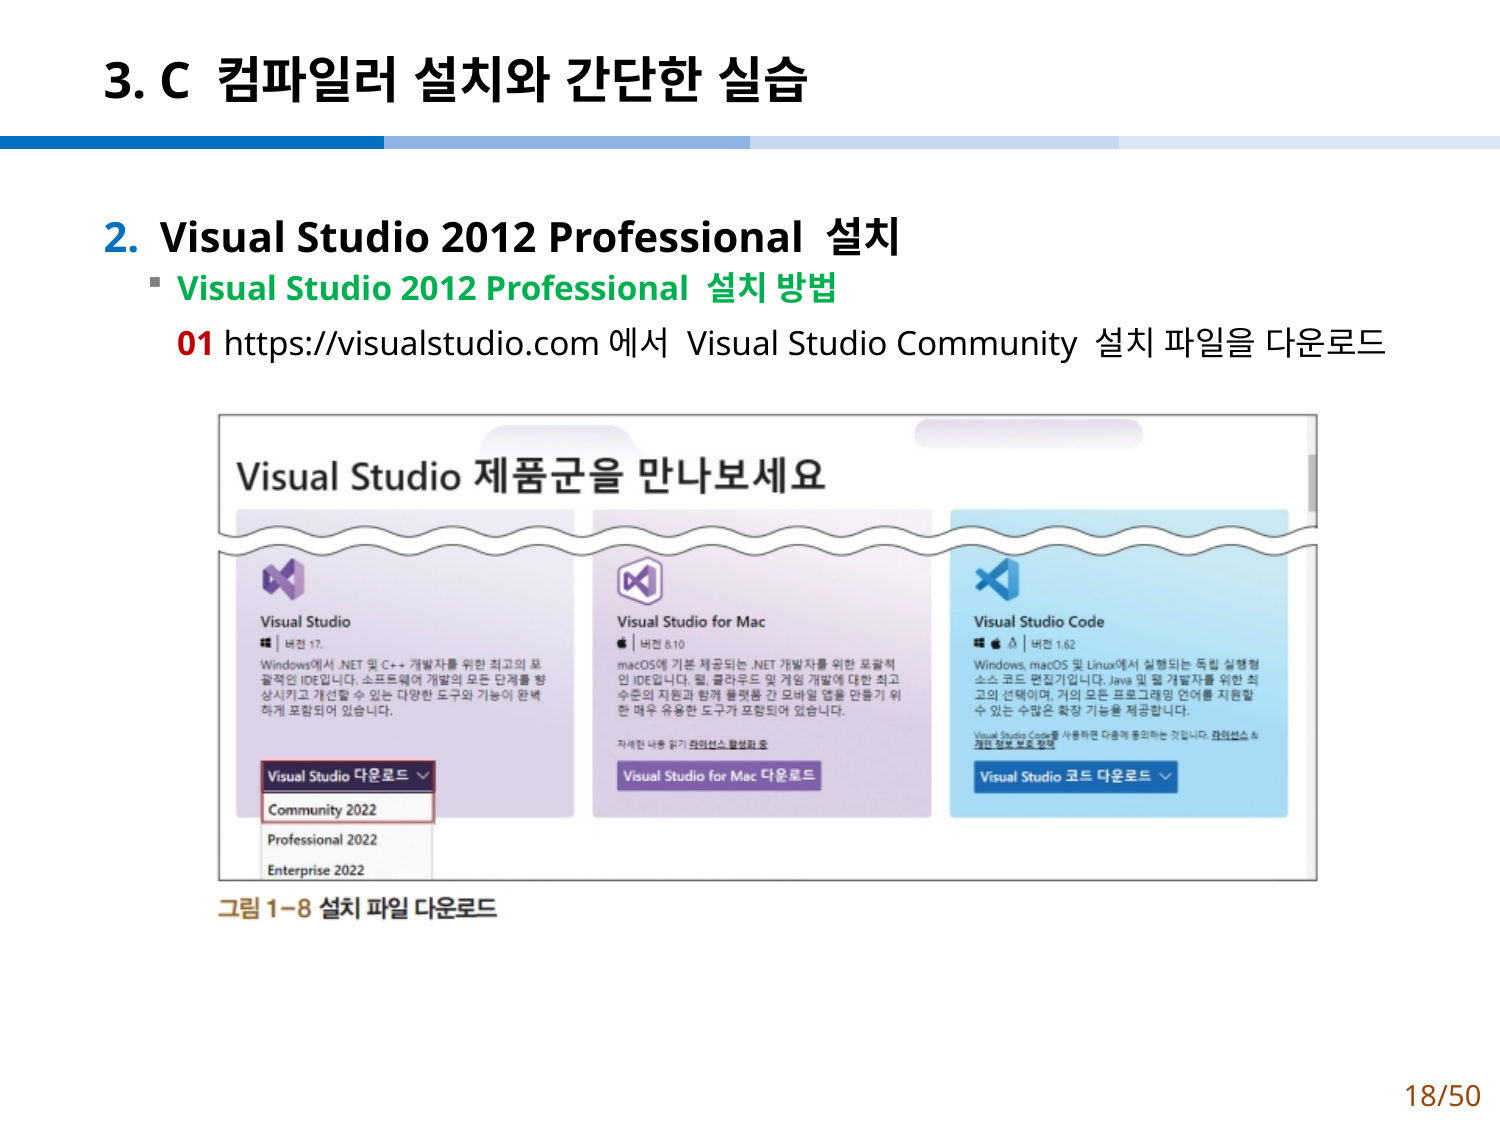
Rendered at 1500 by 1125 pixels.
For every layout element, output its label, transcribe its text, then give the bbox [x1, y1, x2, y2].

picture [211, 408, 1329, 927]
title 3. C 컴파일러 설치와 간단한 실습 [88, 32, 1330, 124]
list Visual Studio 2012 Professional 설치 Visual Studio 2012 Professional 설치 방법 01 https://visualstudio.com에서 Visual Studio Community 설치 파일을 다운로드 [88, 177, 1459, 1077]
